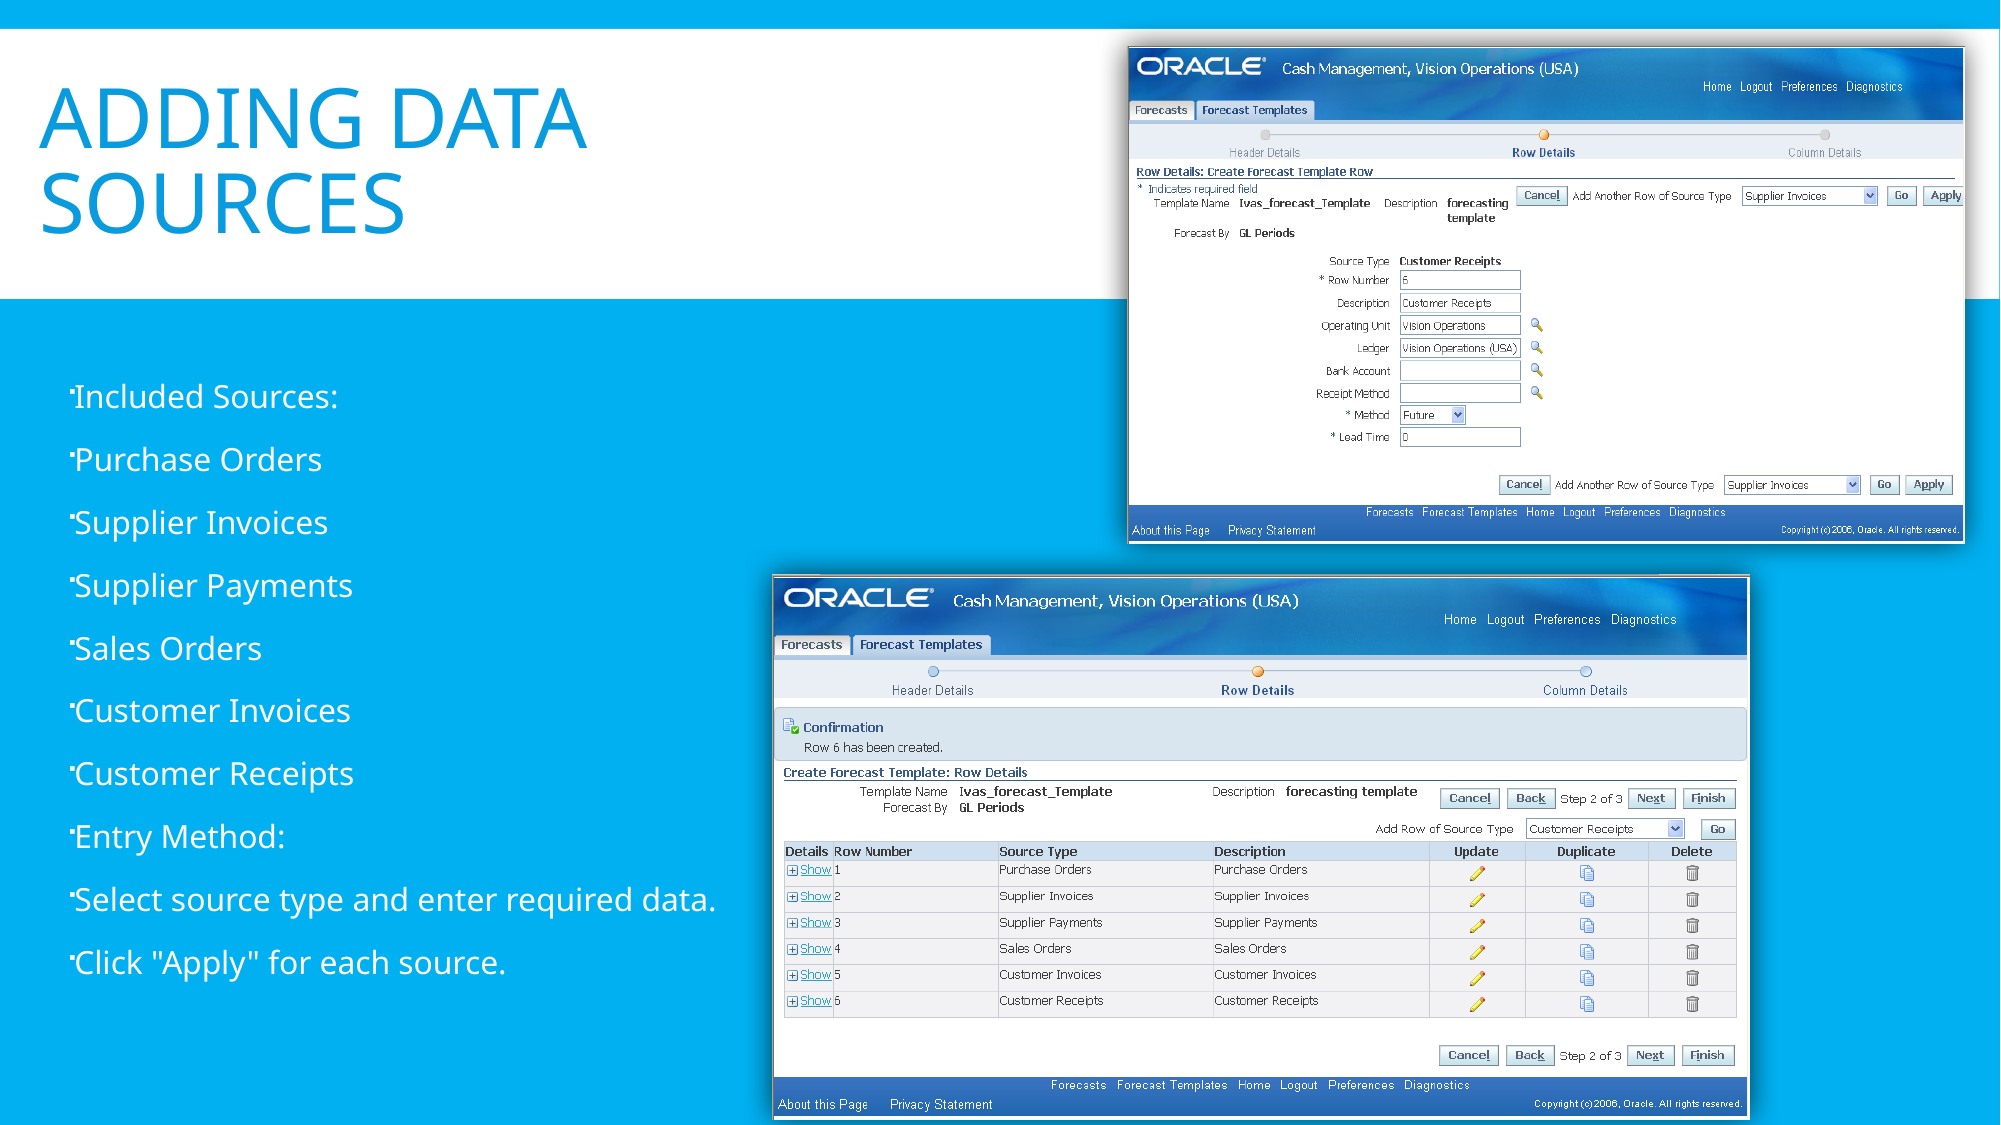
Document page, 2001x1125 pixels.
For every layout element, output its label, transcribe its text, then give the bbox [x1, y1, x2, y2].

list Included Sources: Purchase Orders Supplier Invoices Supplier Payments Sales Orders Customer Invoices Customer Receipts Entry Method: Select source type and enter required data. Click "Apply" for each source. [50, 366, 892, 992]
picture [1118, 46, 1976, 543]
picture [773, 575, 1749, 1119]
title Adding Data Sources [24, 32, 689, 299]
